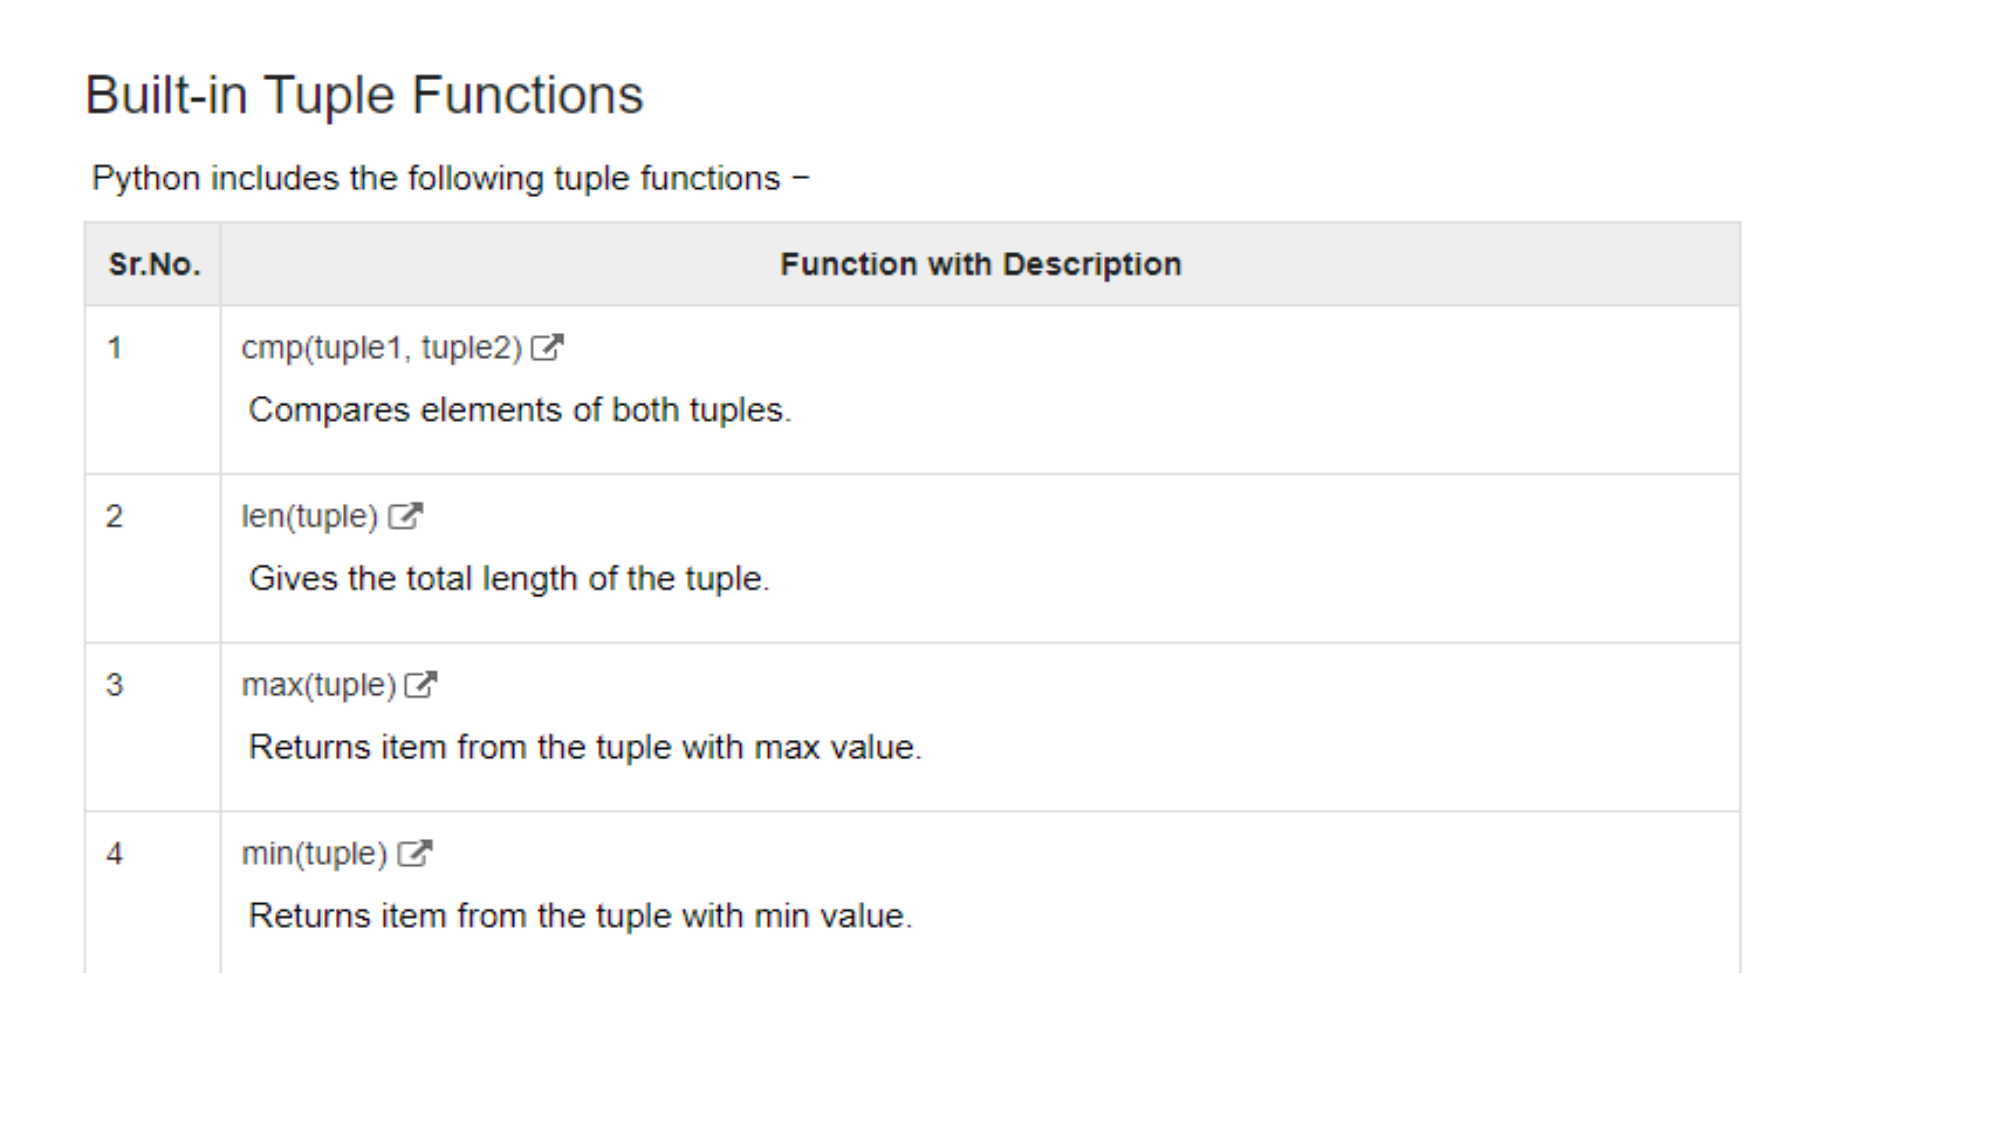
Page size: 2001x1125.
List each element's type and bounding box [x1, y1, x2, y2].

picture [56, 40, 1755, 973]
